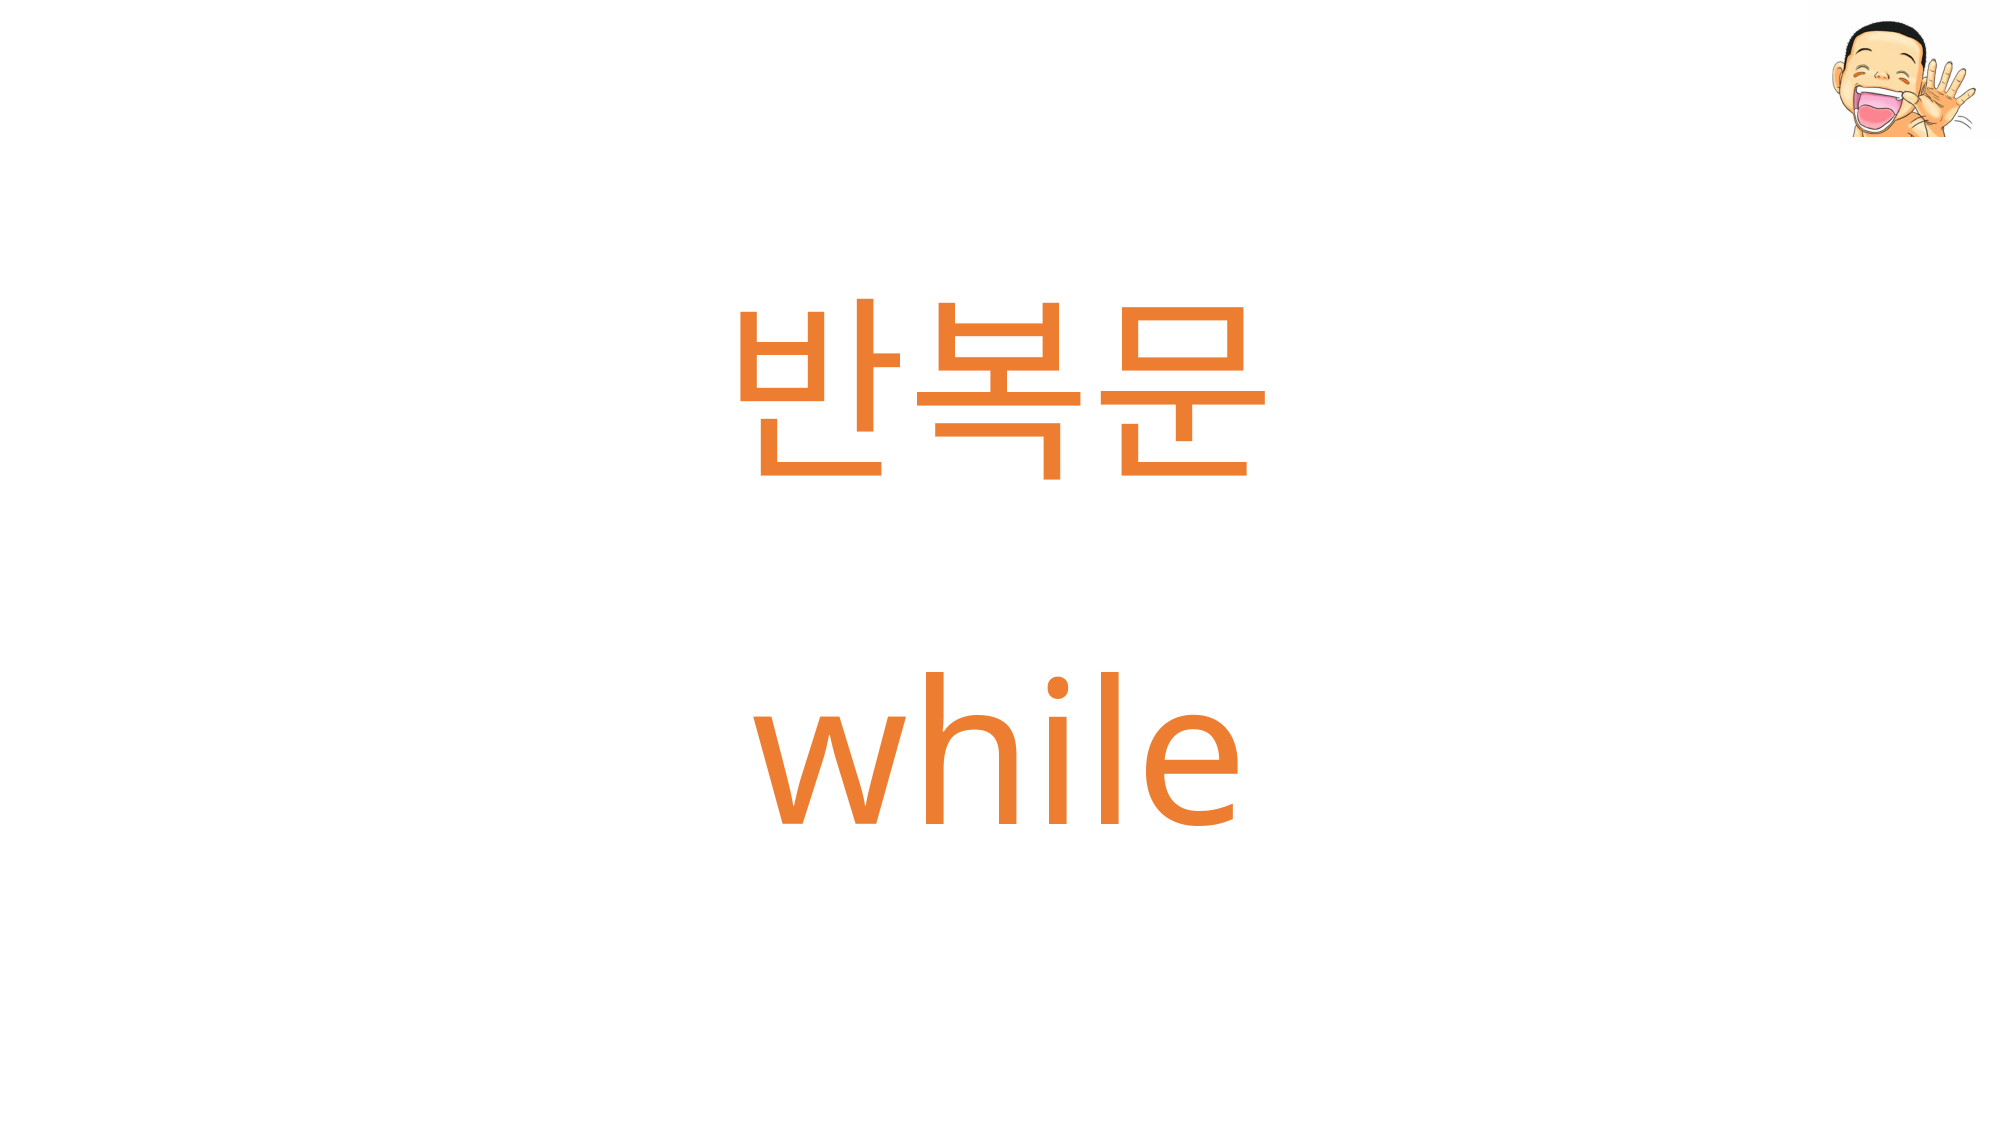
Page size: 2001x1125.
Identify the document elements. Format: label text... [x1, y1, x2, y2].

picture [1808, 0, 2000, 137]
text_box 반복문 while [0, 137, 2000, 872]
